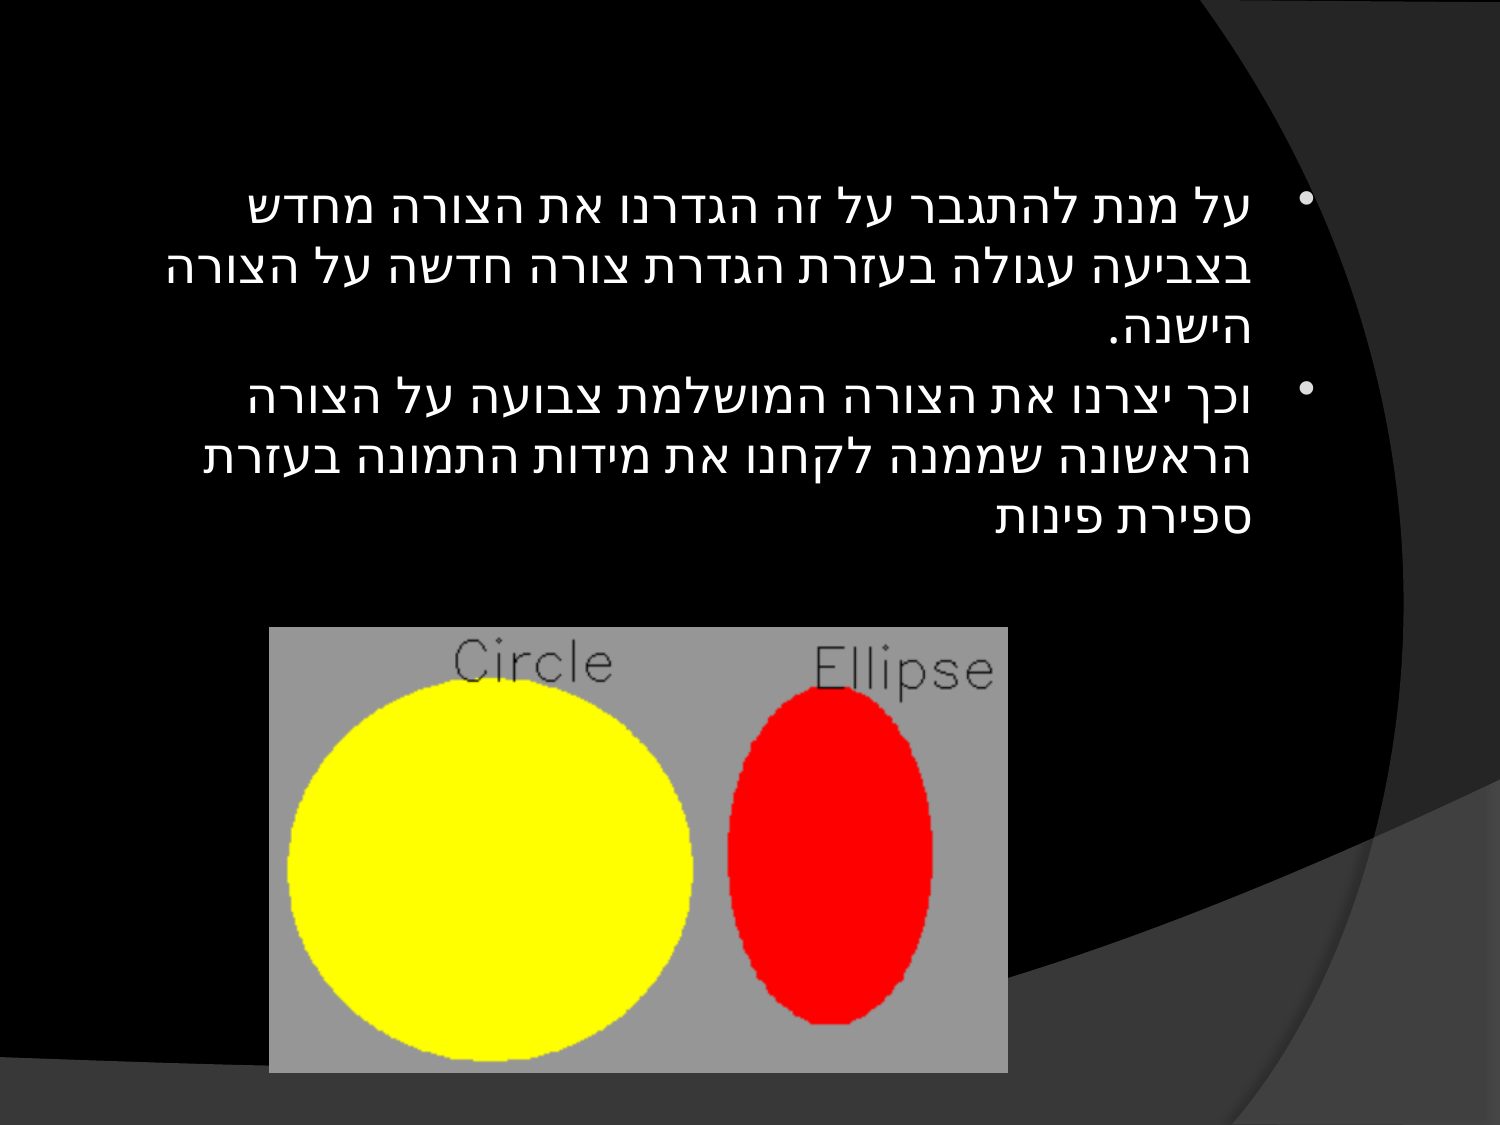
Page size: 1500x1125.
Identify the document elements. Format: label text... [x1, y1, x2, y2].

list על מנת להתגבר על זה הגדרנו את הצורה מחדש בצביעה עגולה בעזרת הגדרת צורה חדשה על הצורה הישנה. וכך יצרנו את הצורה המושלמת צבועה על הצורה הראשונה שממנה לקחנו את מידות התמונה בעזרת ספירת פינות [112, 165, 1338, 829]
picture [269, 627, 1008, 1073]
